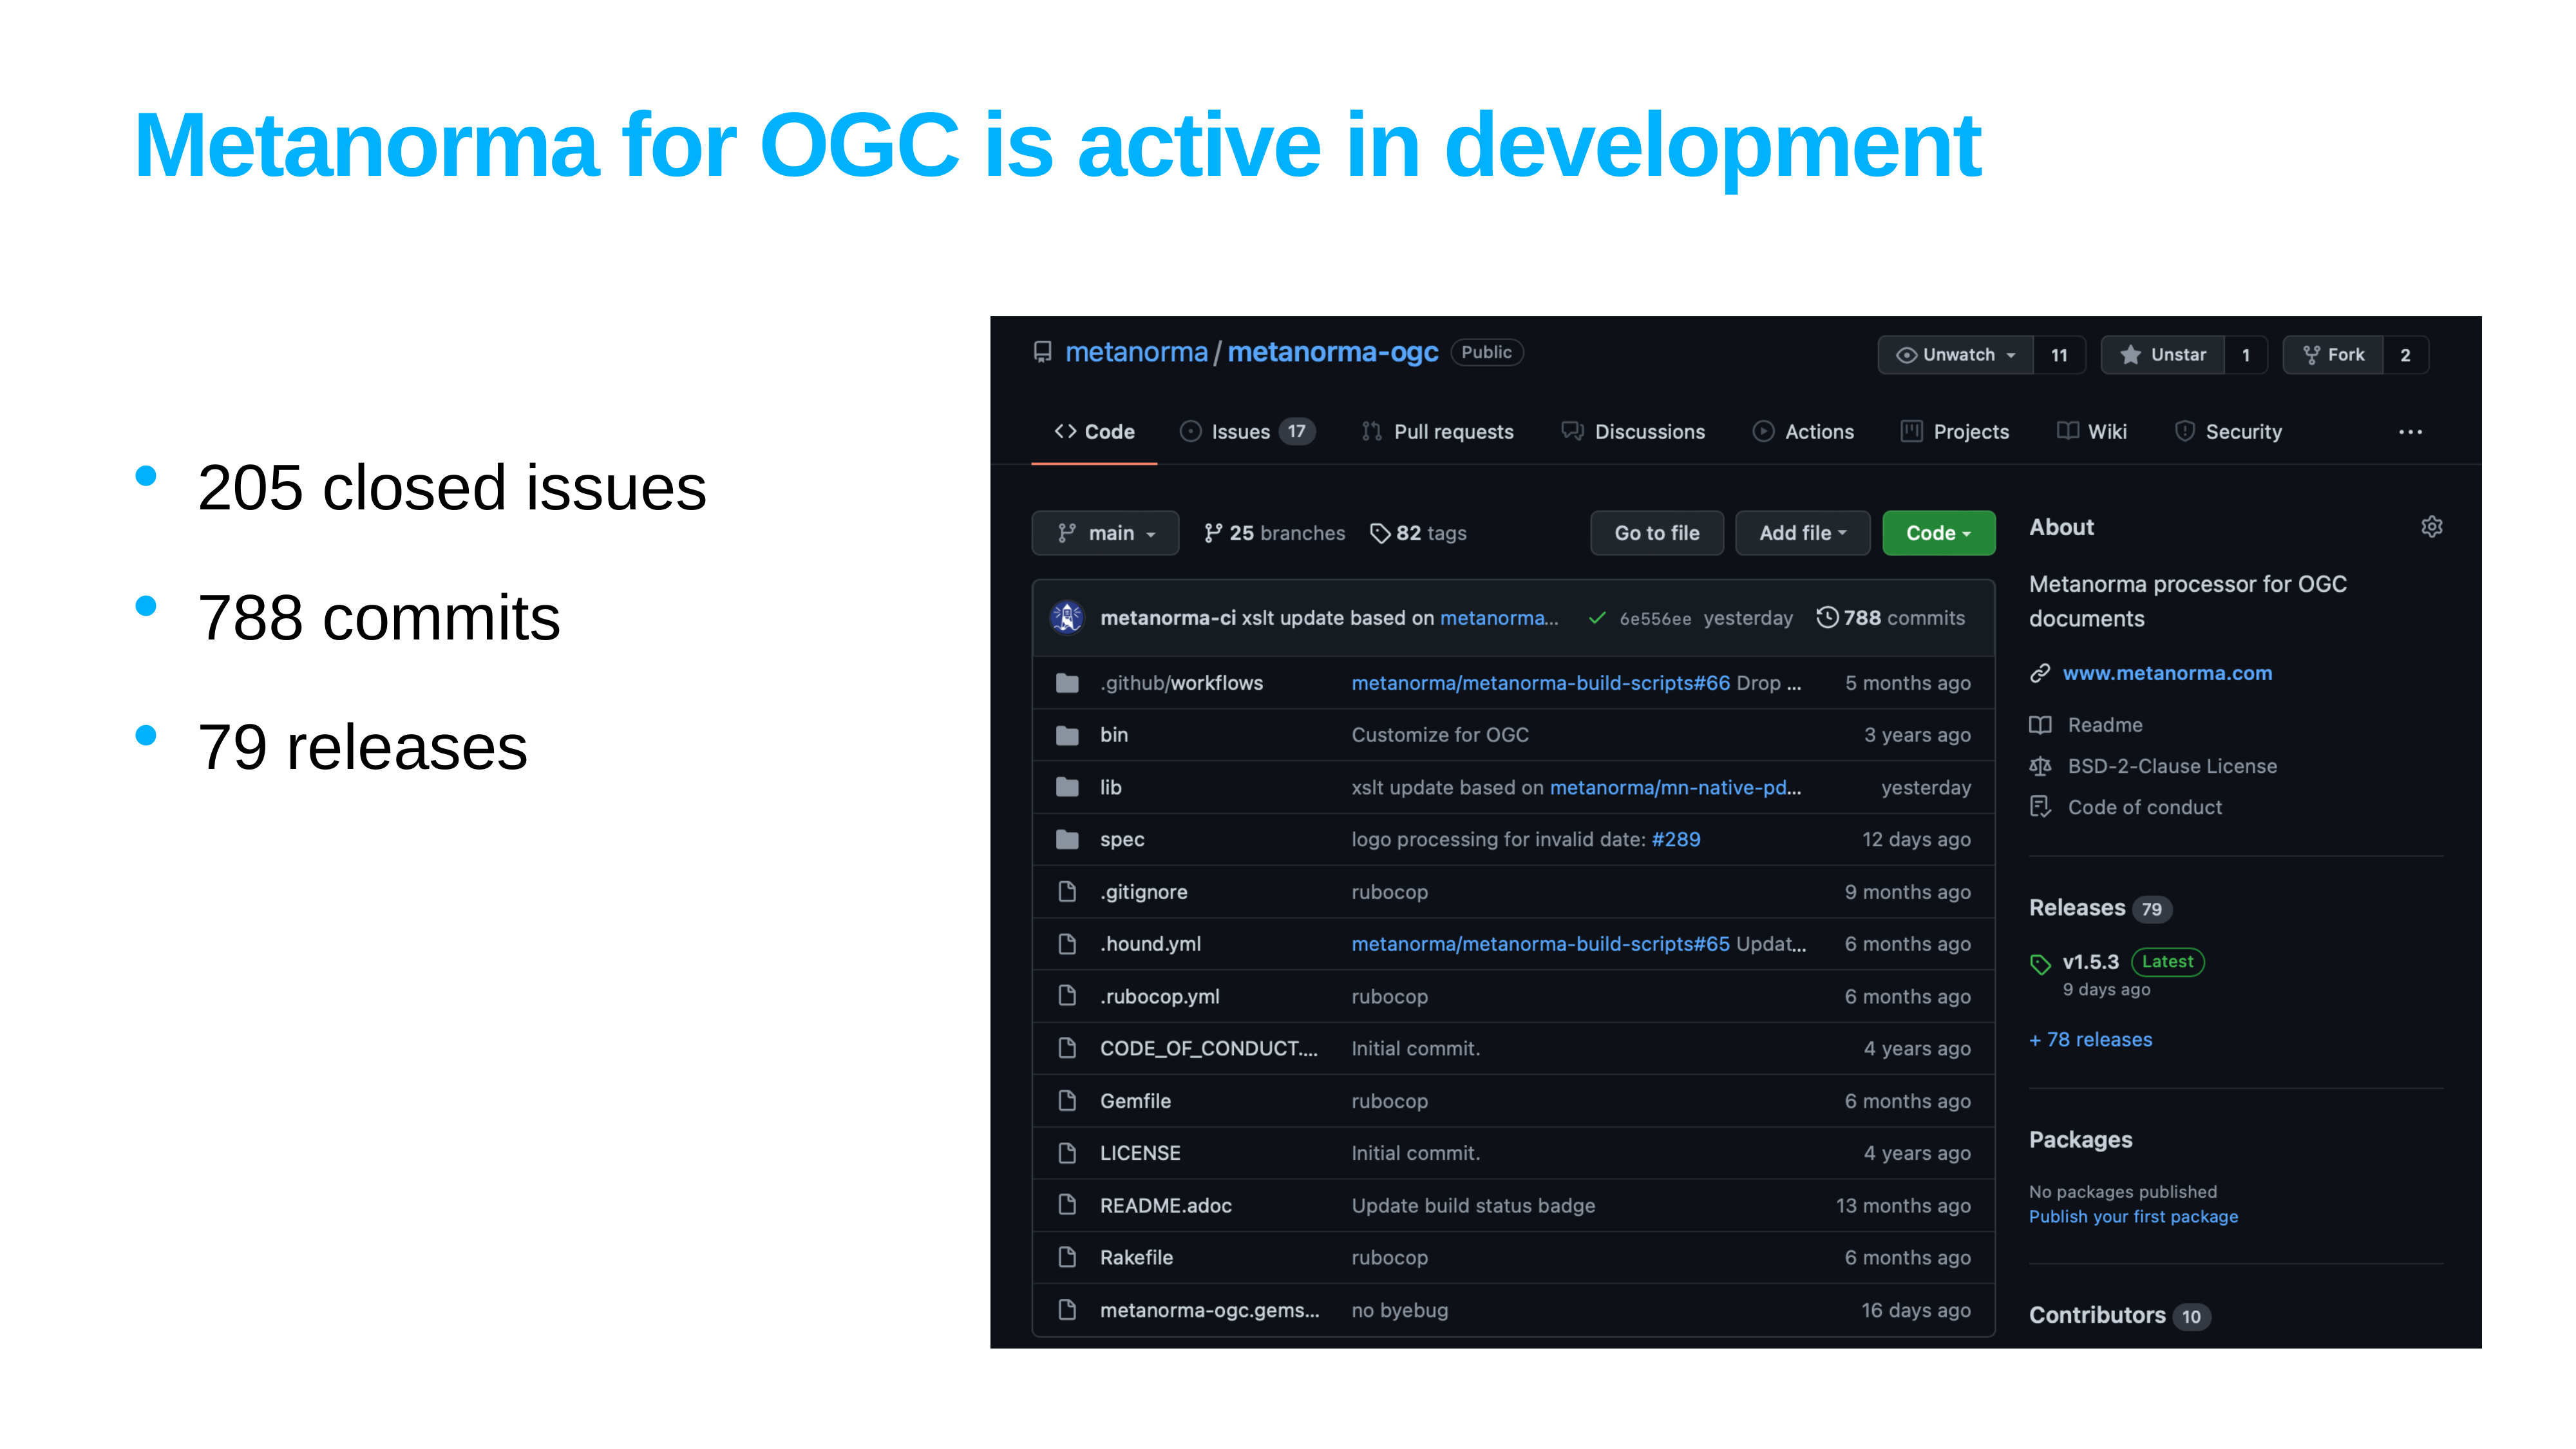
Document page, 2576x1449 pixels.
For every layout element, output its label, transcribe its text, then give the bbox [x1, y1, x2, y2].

list 205 closed issues 788 commits 79 releases [127, 448, 990, 1321]
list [990, 316, 2482, 1349]
title Metanorma for OGC is active in development [127, 100, 2449, 252]
